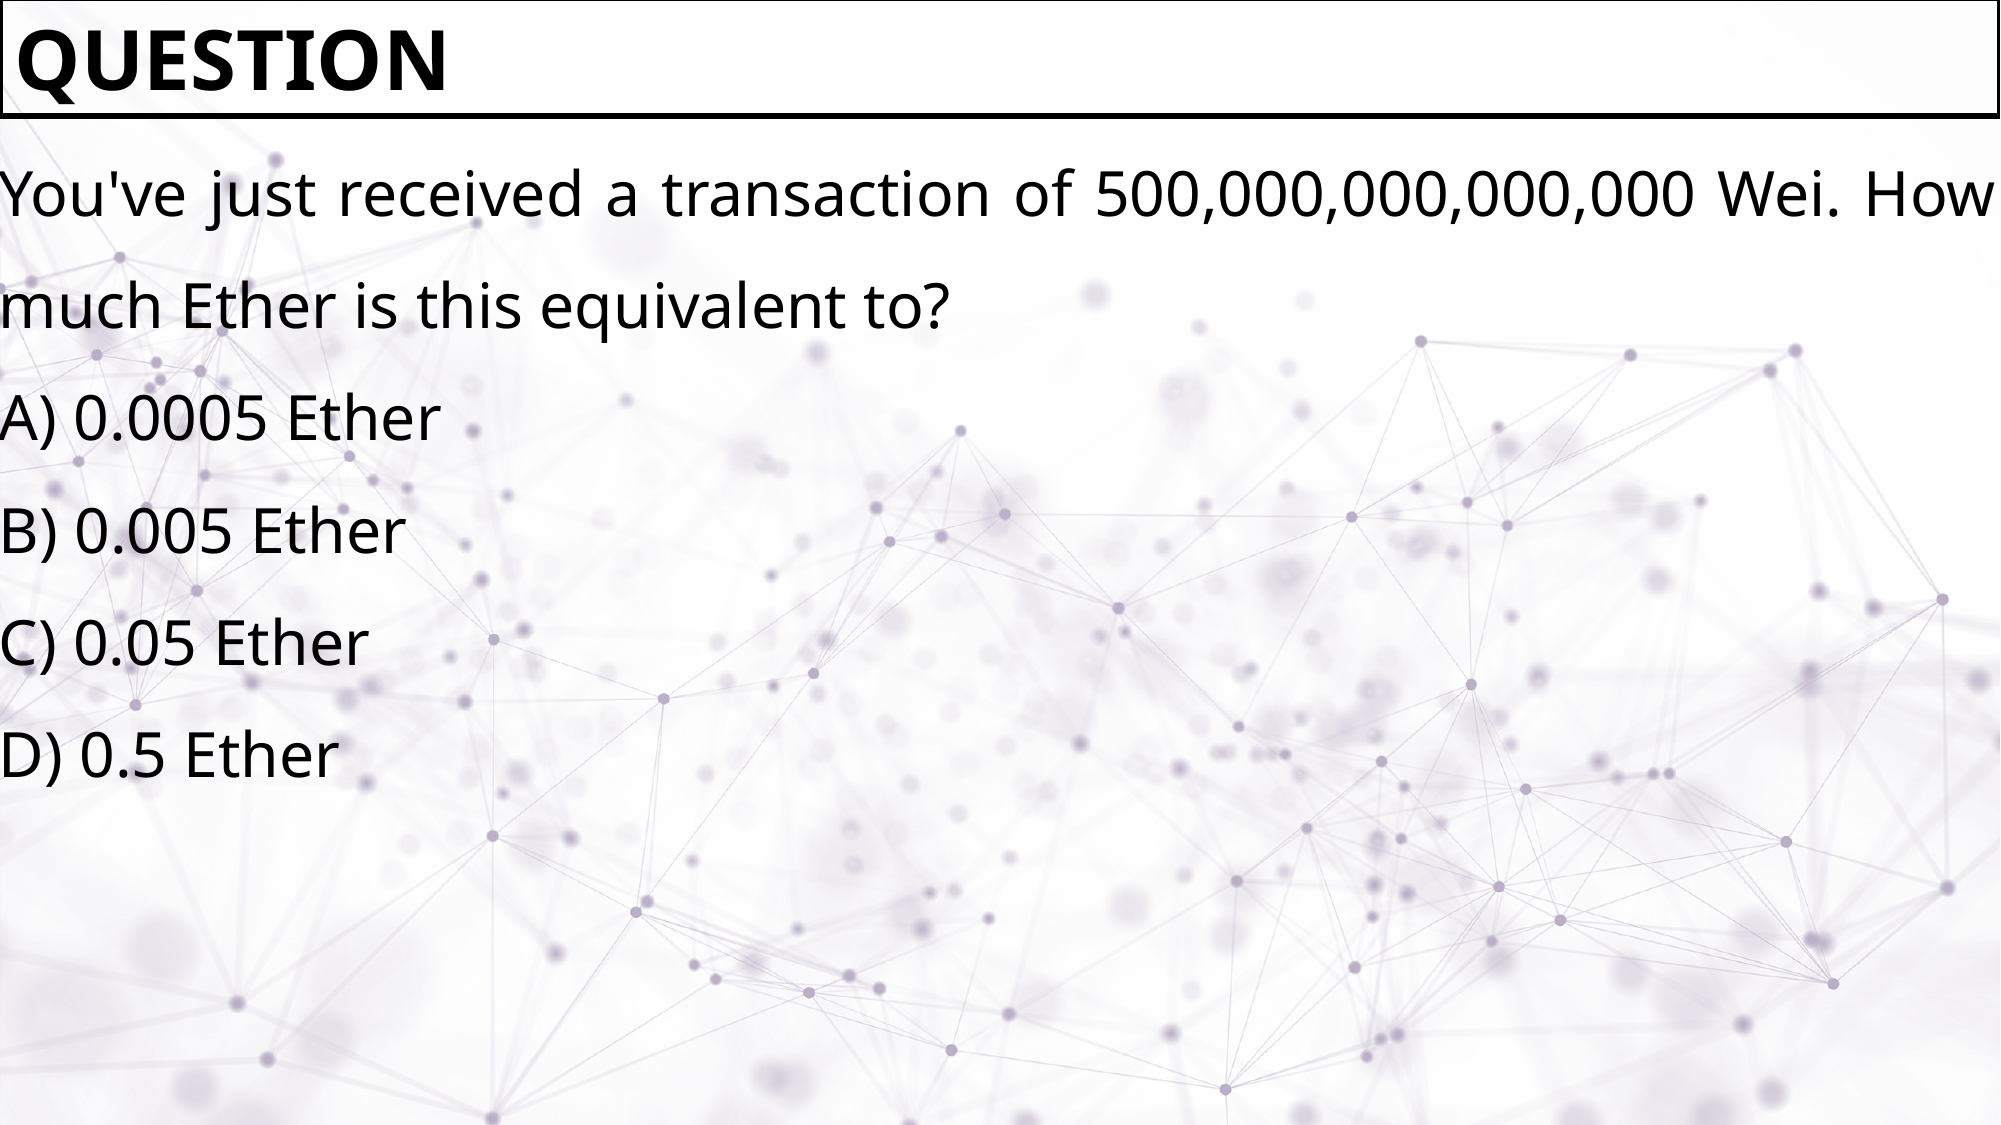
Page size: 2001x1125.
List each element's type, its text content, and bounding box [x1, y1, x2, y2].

text_box QUESTION [0, 0, 2000, 116]
text_box You've just received a transaction of 500,000,000,000,000 Wei. How much Ether is this equivalent to? A) 0.0005 Ether B) 0.005 Ether C) 0.05 Ether D) 0.5 Ether [0, 116, 1999, 903]
